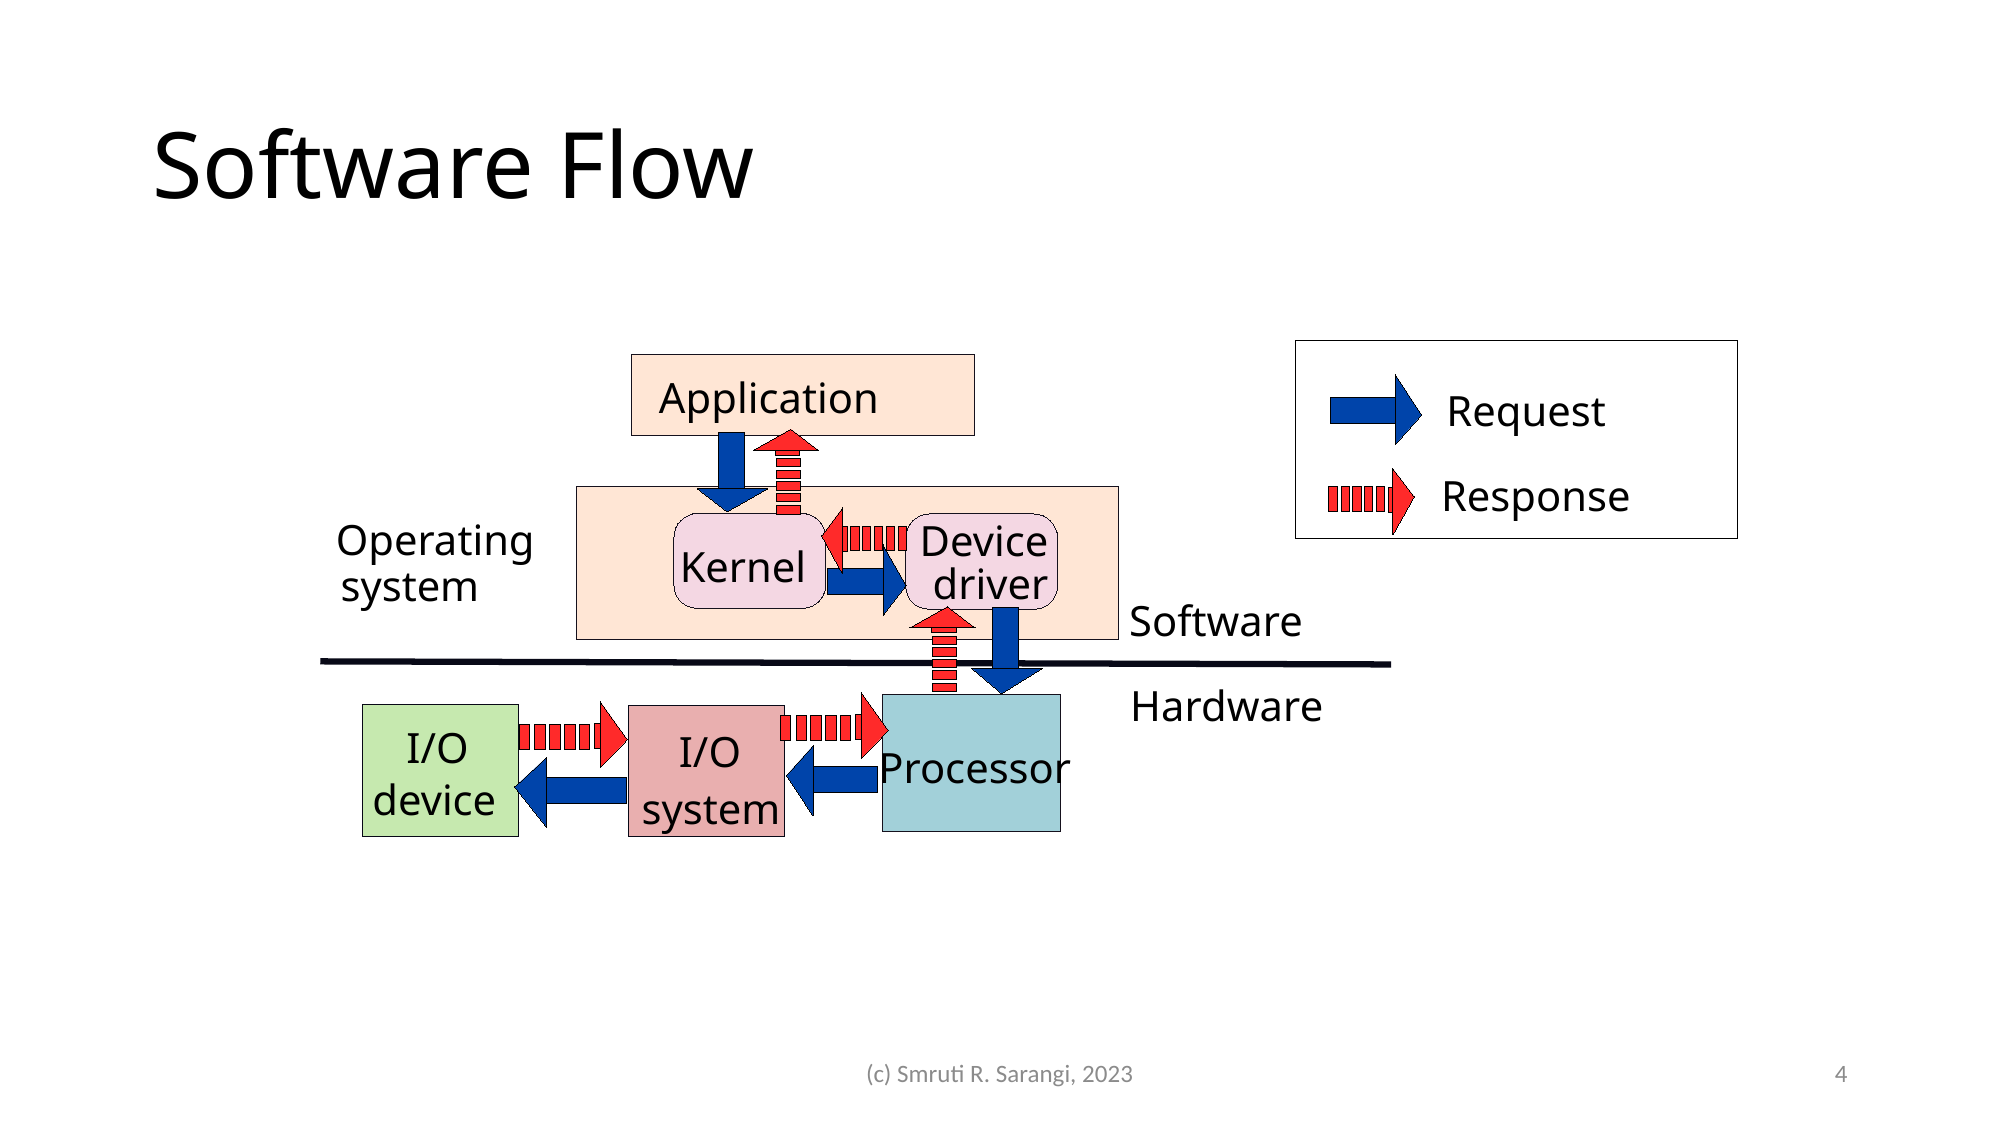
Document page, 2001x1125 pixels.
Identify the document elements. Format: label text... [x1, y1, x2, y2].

slide_number 4 [1412, 1042, 1863, 1103]
title Software Flow [137, 59, 1863, 278]
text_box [306, 332, 1768, 925]
footer (c) Smruti R. Sarangi, 2023 [662, 1042, 1338, 1103]
